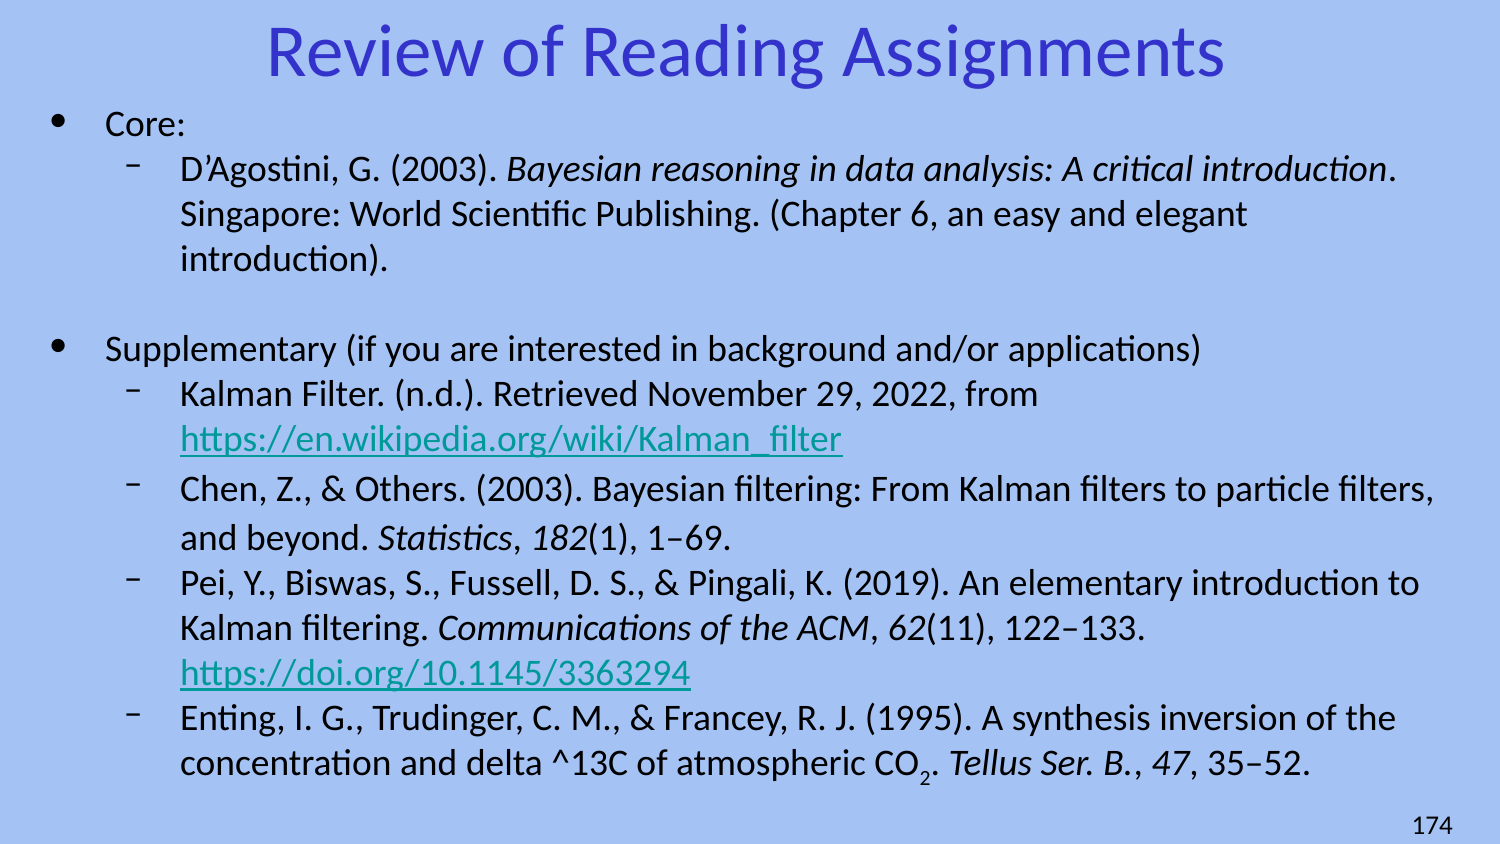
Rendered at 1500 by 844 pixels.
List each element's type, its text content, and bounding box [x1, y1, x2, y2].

list Core: D’Agostini, G. (2003). Bayesian reasoning in data analysis: A critical introduction. Singapore: World Scientific Publishing. (Chapter 6, an easy and elegant introduction). Supplementary (if you are interested in background and/or applications) Kalman Filter. (n.d.). Retrieved November 29, 2022, from https://en.wikipedia.org/wiki/Kalman_filter Chen, Z., & Others. (2003). Bayesian filtering: From Kalman filters to particle filters, and beyond. Statistics, 182(1), 1–69. Pei, Y., Biswas, S., Fussell, D. S., & Pingali, K. (2019). An elementary introduction to Kalman filtering. Communications of the ACM, 62(11), 122–133. https://doi.org/10.1145/3363294 Enting, I. G., Trudinger, C. M., & Francey, R. J. (1995). A synthesis inversion of the concentration and delta ^13C of atmospheric CO2. Tellus Ser. B., 47, 35–52. [24, 93, 1449, 750]
title Review of Reading Assignments [112, 0, 1388, 93]
slide_number ‹#› [1372, 802, 1492, 827]
